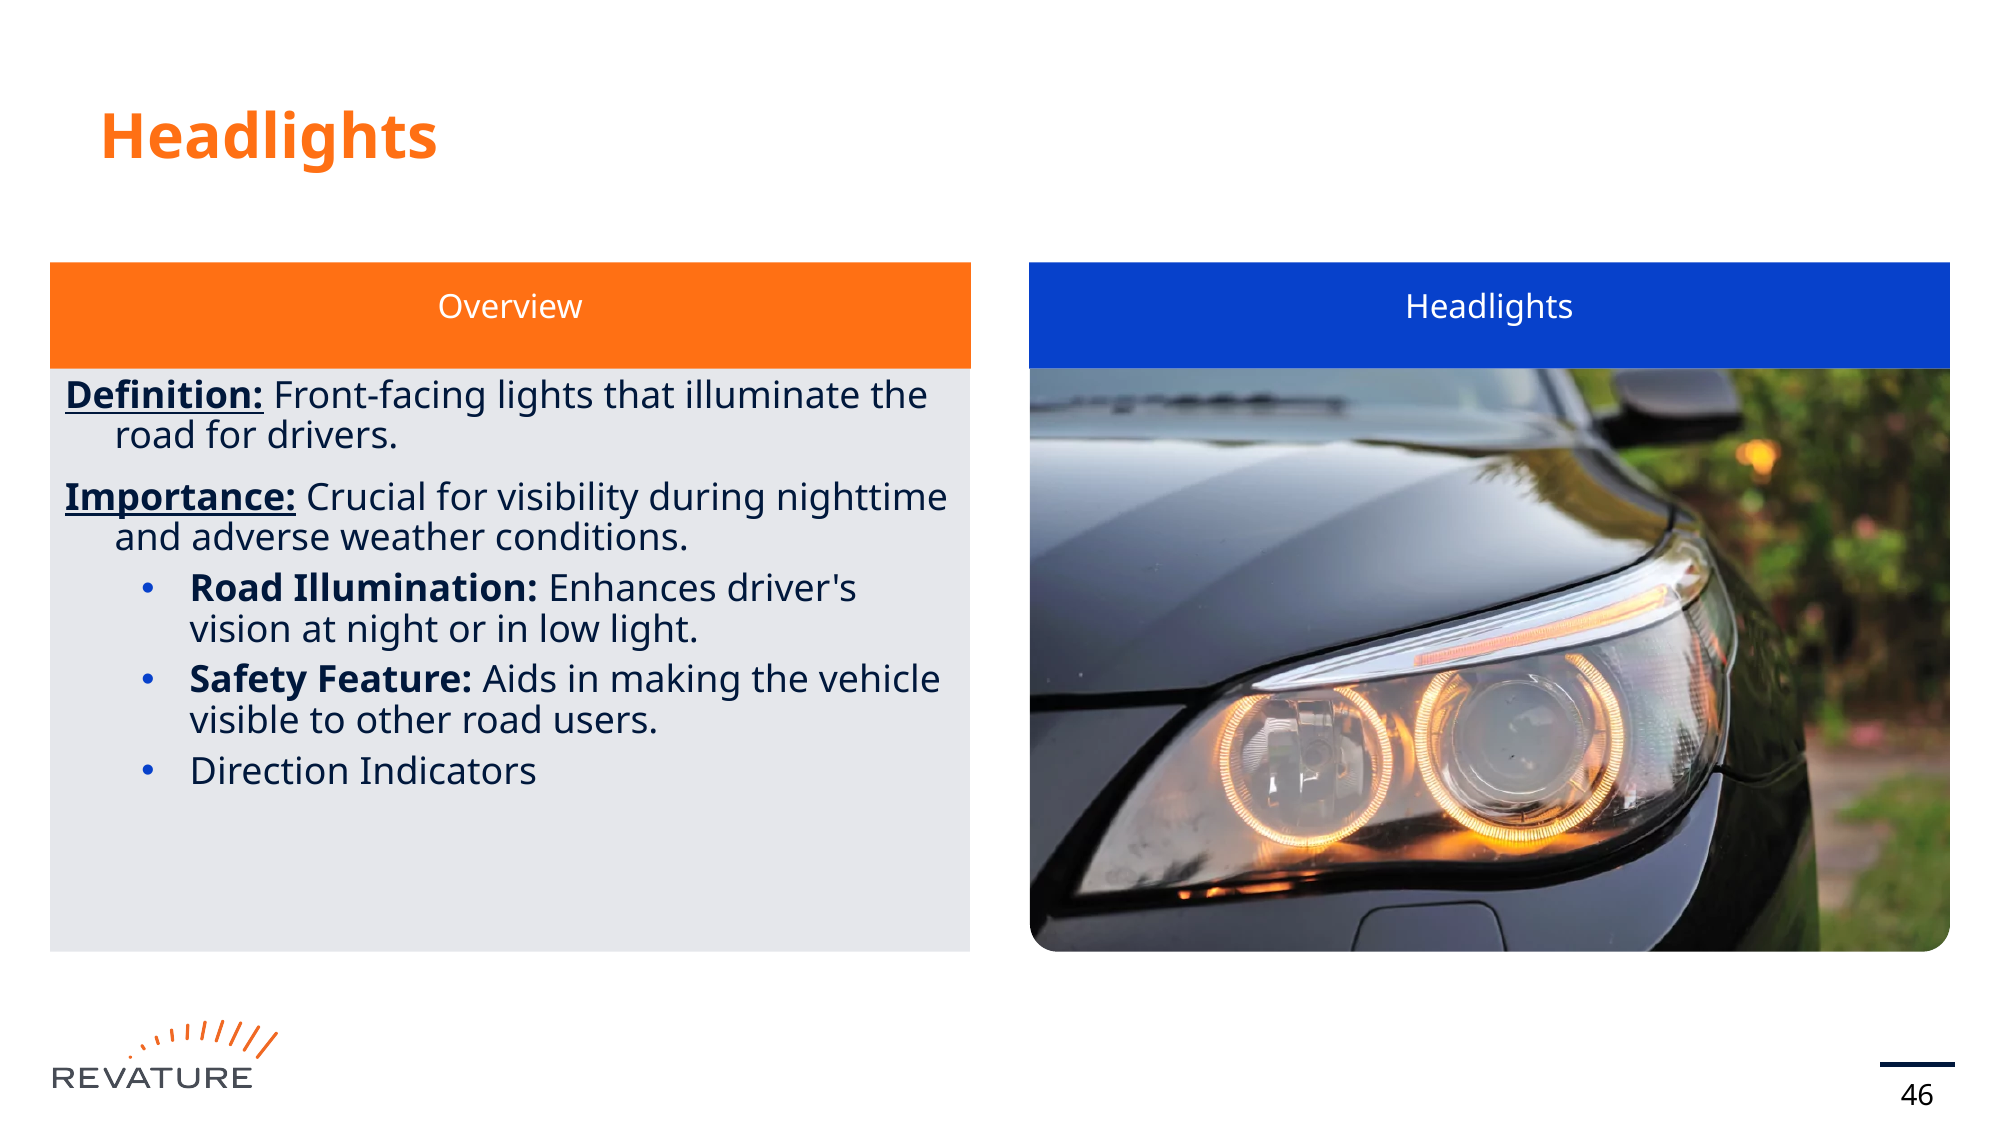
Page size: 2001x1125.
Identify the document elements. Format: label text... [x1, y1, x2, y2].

list Definition: Front-facing lights that illuminate the road for drivers. Importance: Crucial for visibility during nighttime and adverse weather conditions. Road Illumination: Enhances driver's vision at night or in low light. Safety Feature: Aids in making the vehicle visible to other road users. Direction Indicators [50, 368, 970, 952]
title Headlights [99, 45, 1900, 233]
picture [1029, 368, 1950, 952]
picture [46, 1015, 282, 1093]
list Headlights [1029, 262, 1950, 368]
list Overview [50, 262, 971, 369]
